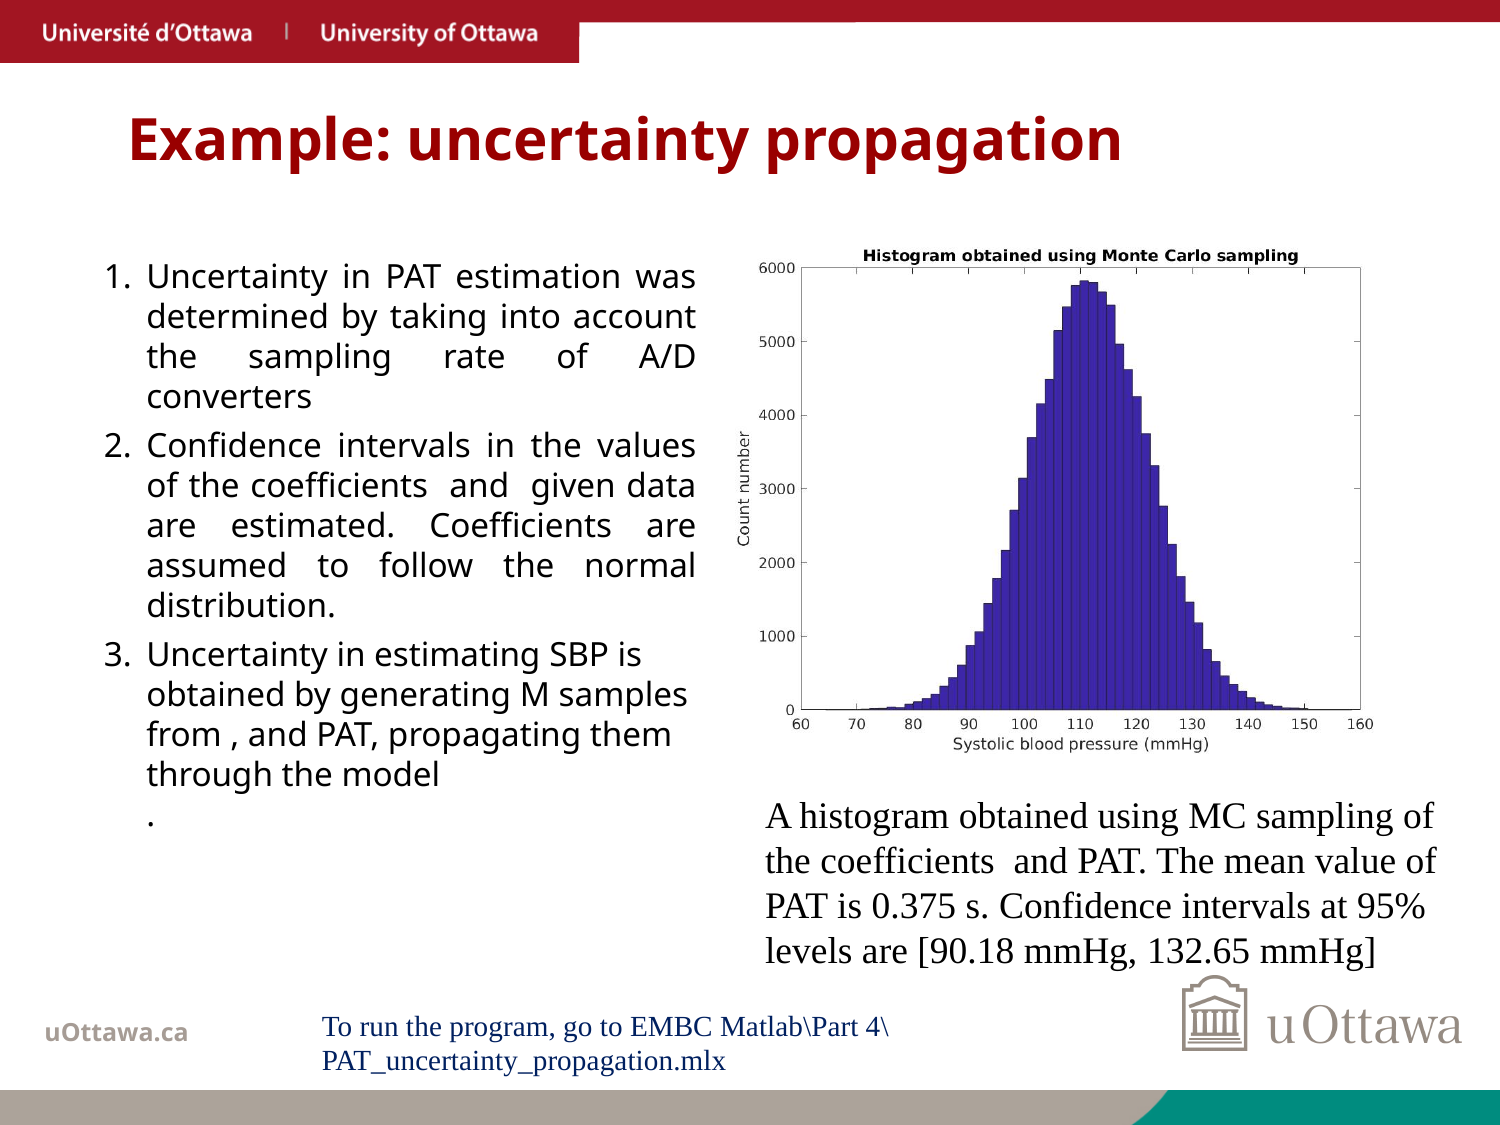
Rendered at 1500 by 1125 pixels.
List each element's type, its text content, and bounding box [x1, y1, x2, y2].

picture [1182, 975, 1462, 1051]
picture [0, 1090, 1500, 1125]
text_box To run the program, go to EMBC Matlab\Part 4\PAT_uncertainty_propagation.mlx [307, 999, 1060, 1085]
title Example: uncertainty propagation [112, 62, 1374, 213]
picture [0, 0, 1500, 63]
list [735, 247, 1374, 754]
